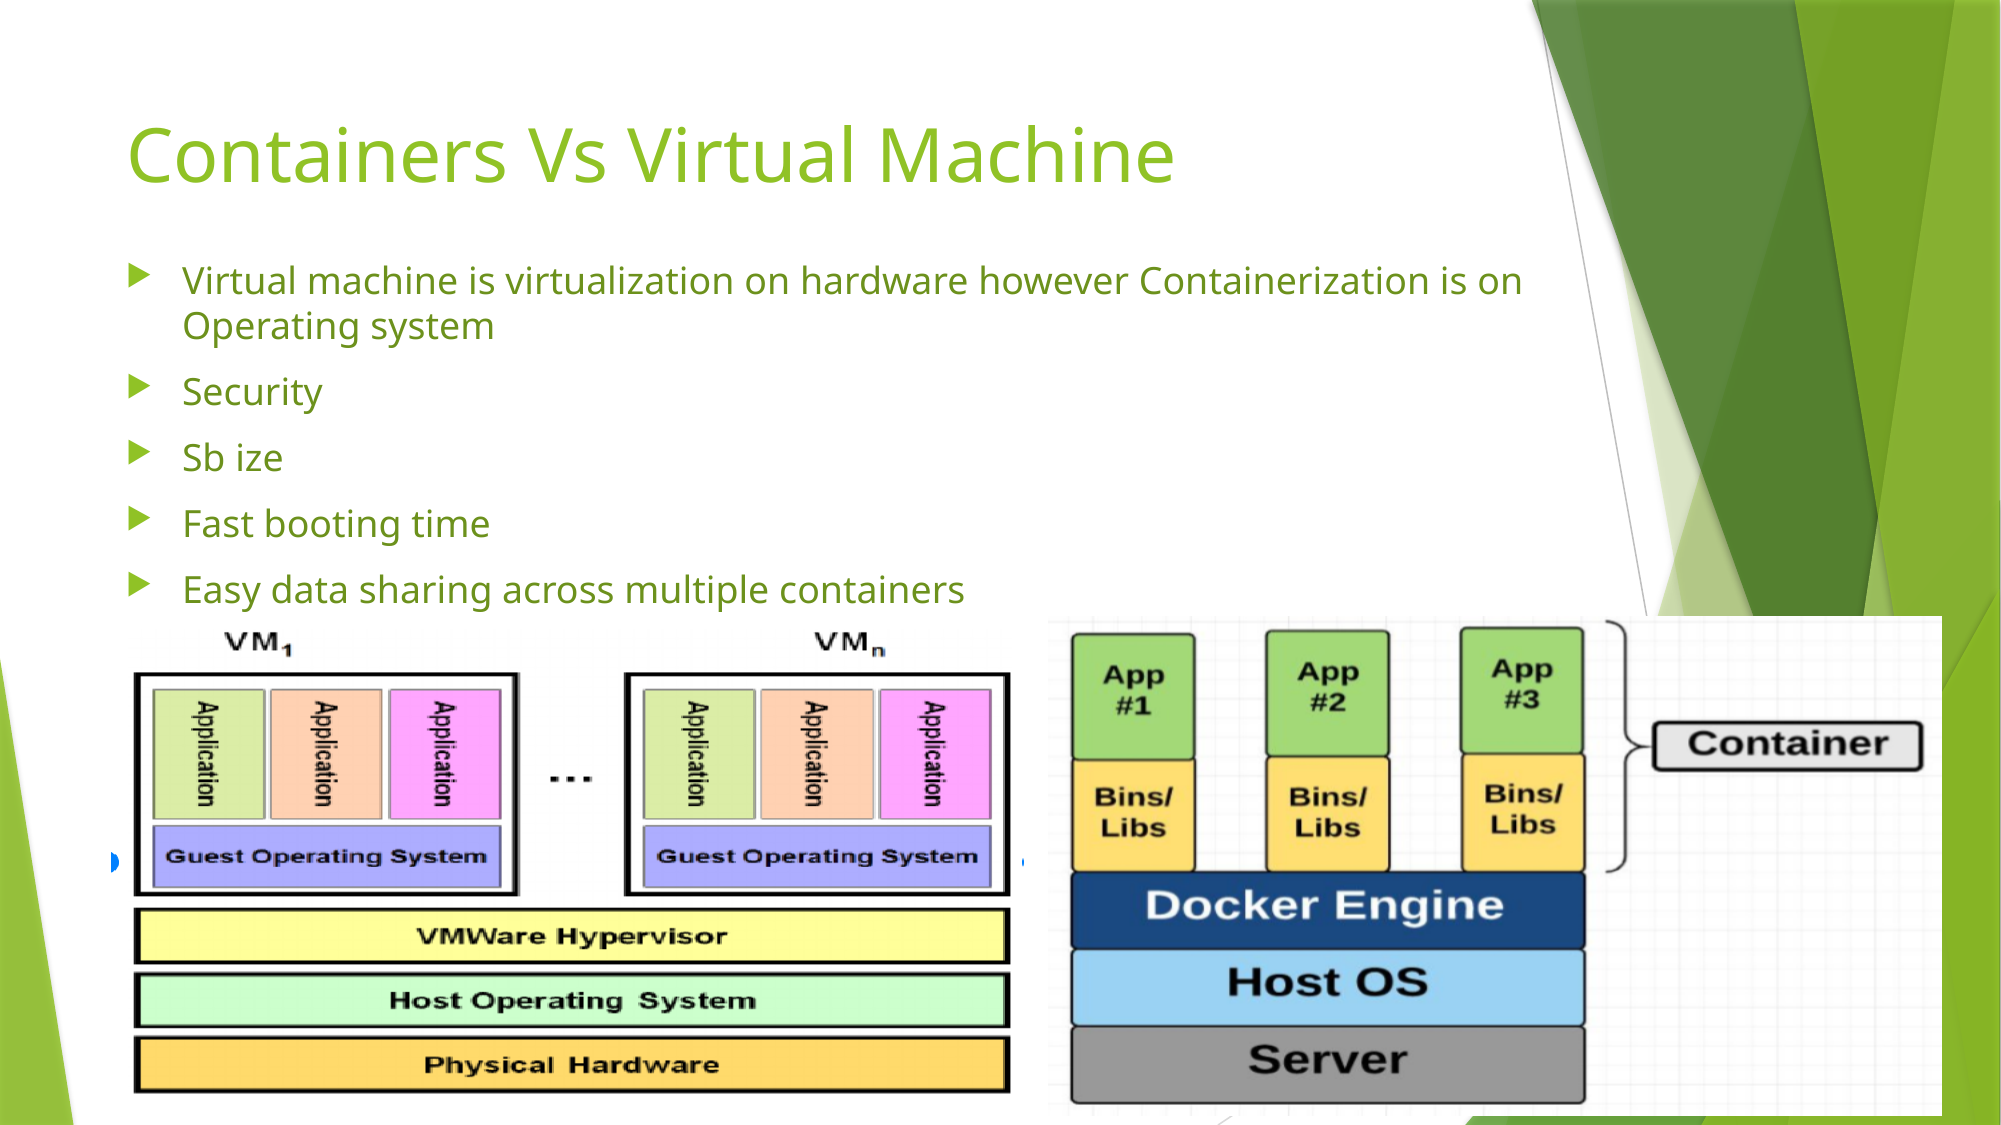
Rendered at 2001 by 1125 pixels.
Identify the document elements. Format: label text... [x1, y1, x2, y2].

text_box Virtual machine is virtualization on hardware however Containerization is on Operating system Security Sb ize Fast booting time Easy data sharing across multiple containers [111, 249, 1664, 1036]
picture [110, 616, 1025, 1099]
picture [1047, 616, 1943, 1117]
title Containers Vs Virtual Machine [111, 99, 1522, 249]
